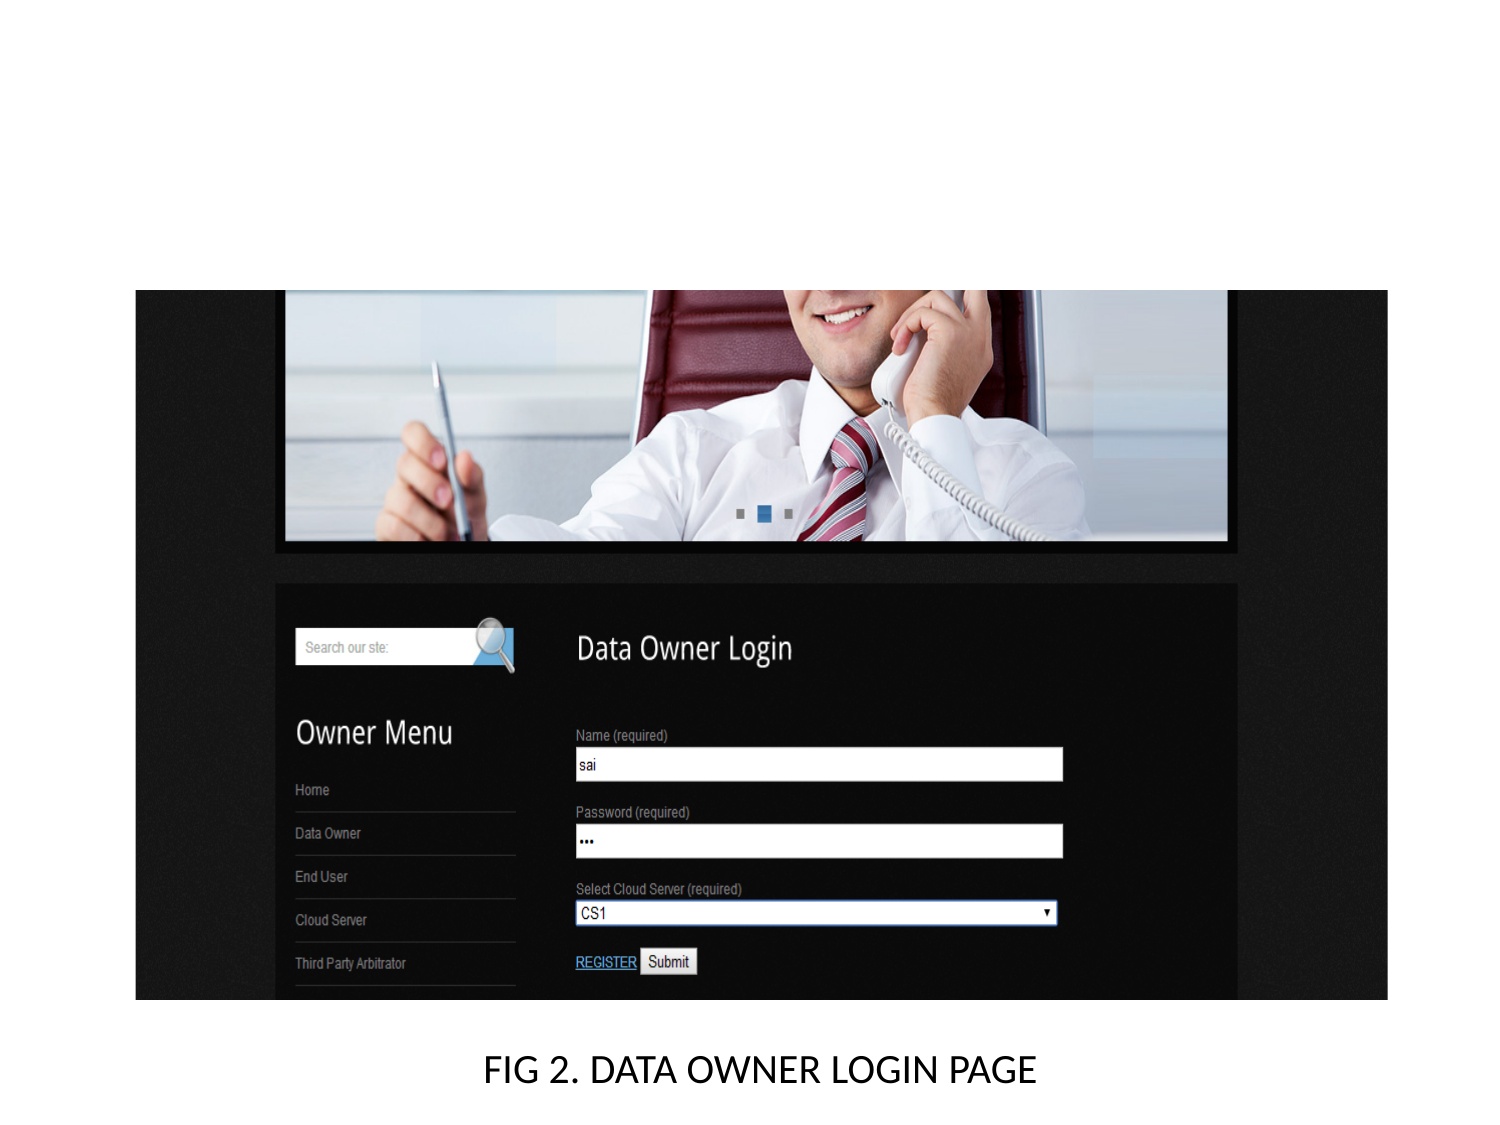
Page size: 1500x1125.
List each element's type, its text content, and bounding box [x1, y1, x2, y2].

text_box FIG 2. DATA OWNER LOGIN PAGE [134, 1034, 1387, 1100]
picture [135, 290, 1388, 1000]
